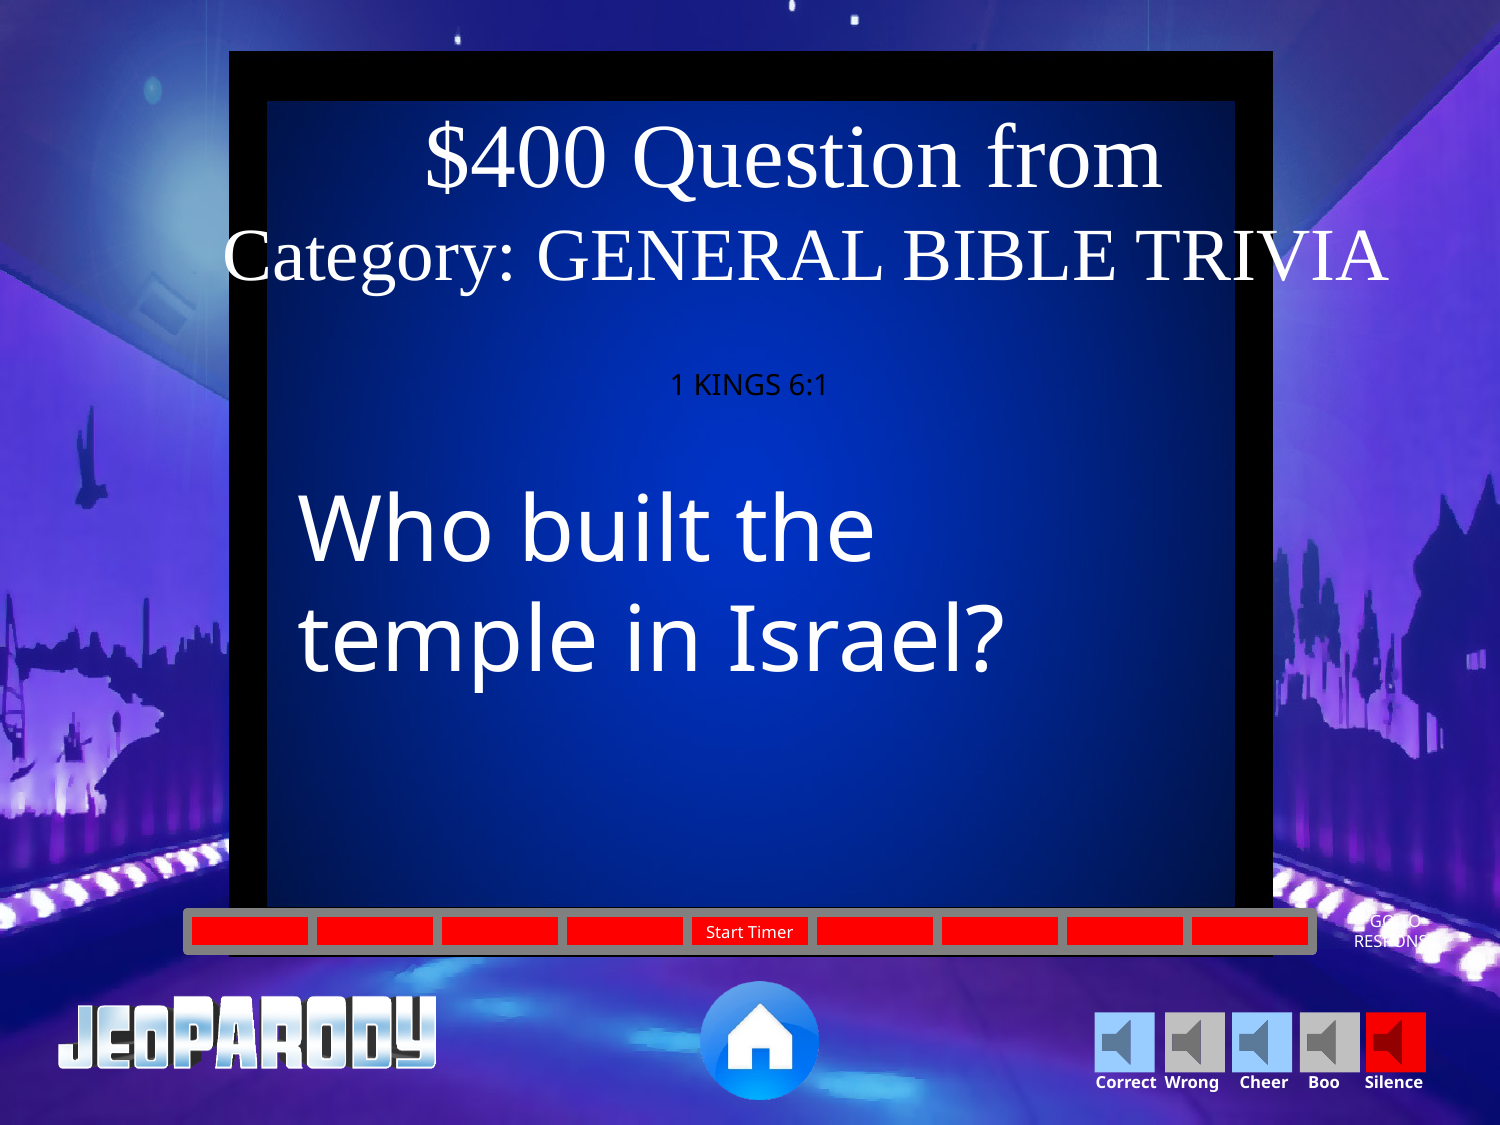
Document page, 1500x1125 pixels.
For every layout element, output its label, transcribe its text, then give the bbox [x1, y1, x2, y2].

text_box $400 Question from Category: GENERAL BIBLE TRIVIA [112, 88, 1500, 304]
picture [0, 0, 1500, 1125]
text_box 1 KINGS 6:1 [467, 359, 1033, 409]
text_box Who built the temple in Israel? [282, 462, 1158, 698]
